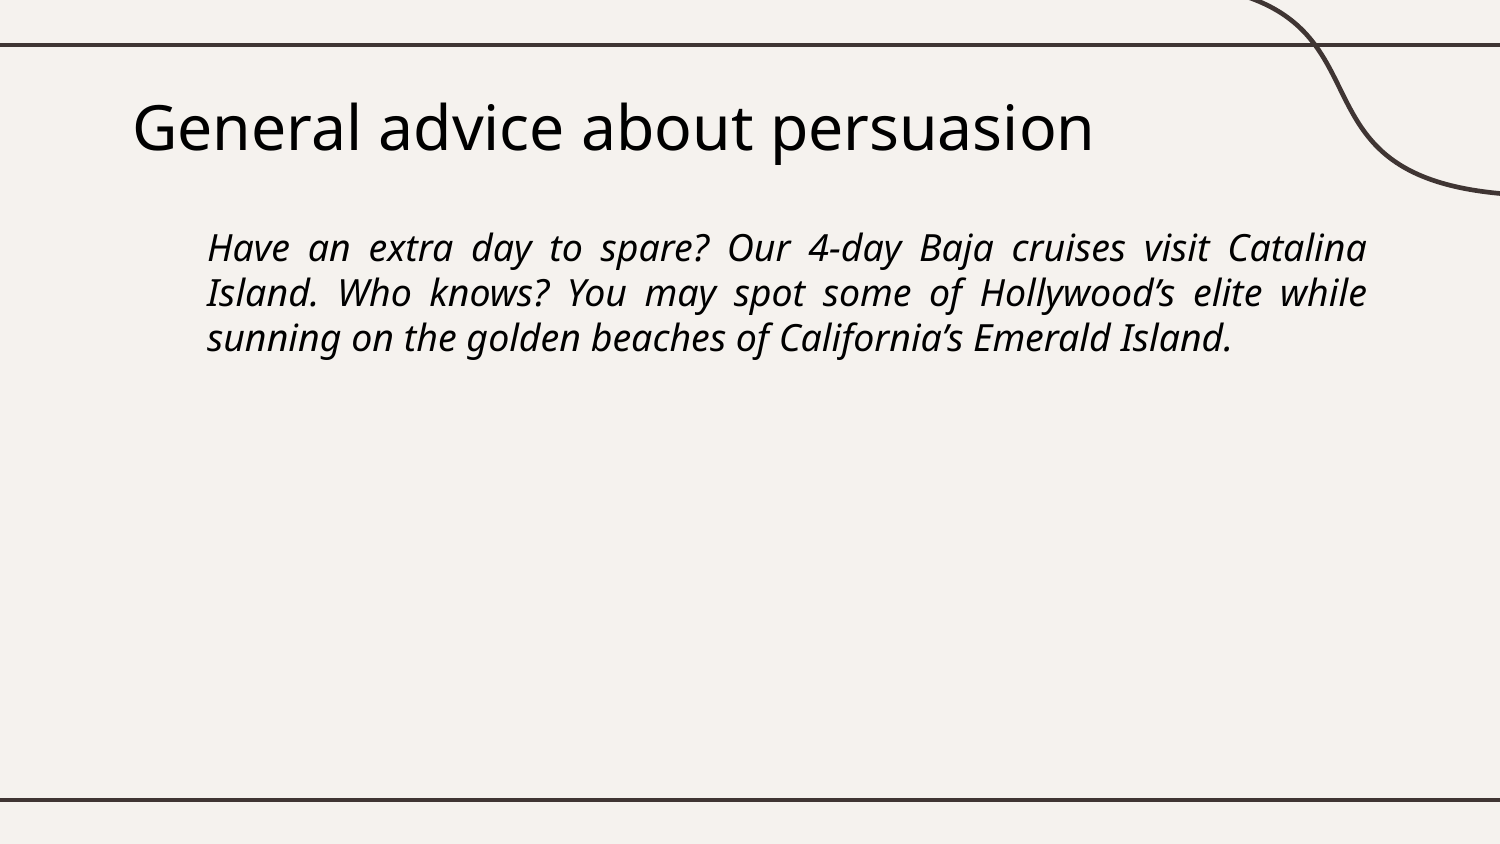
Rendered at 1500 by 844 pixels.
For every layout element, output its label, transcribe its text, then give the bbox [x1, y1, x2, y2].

title General advice about persuasion [116, 72, 1355, 167]
list Have an extra day to spare? Our 4-day Baja cruises visit Catalina Island. Who knows? You may spot some of Hollywood’s elite while sunning on the golden beaches of California’s Emerald Island. [116, 208, 1383, 750]
